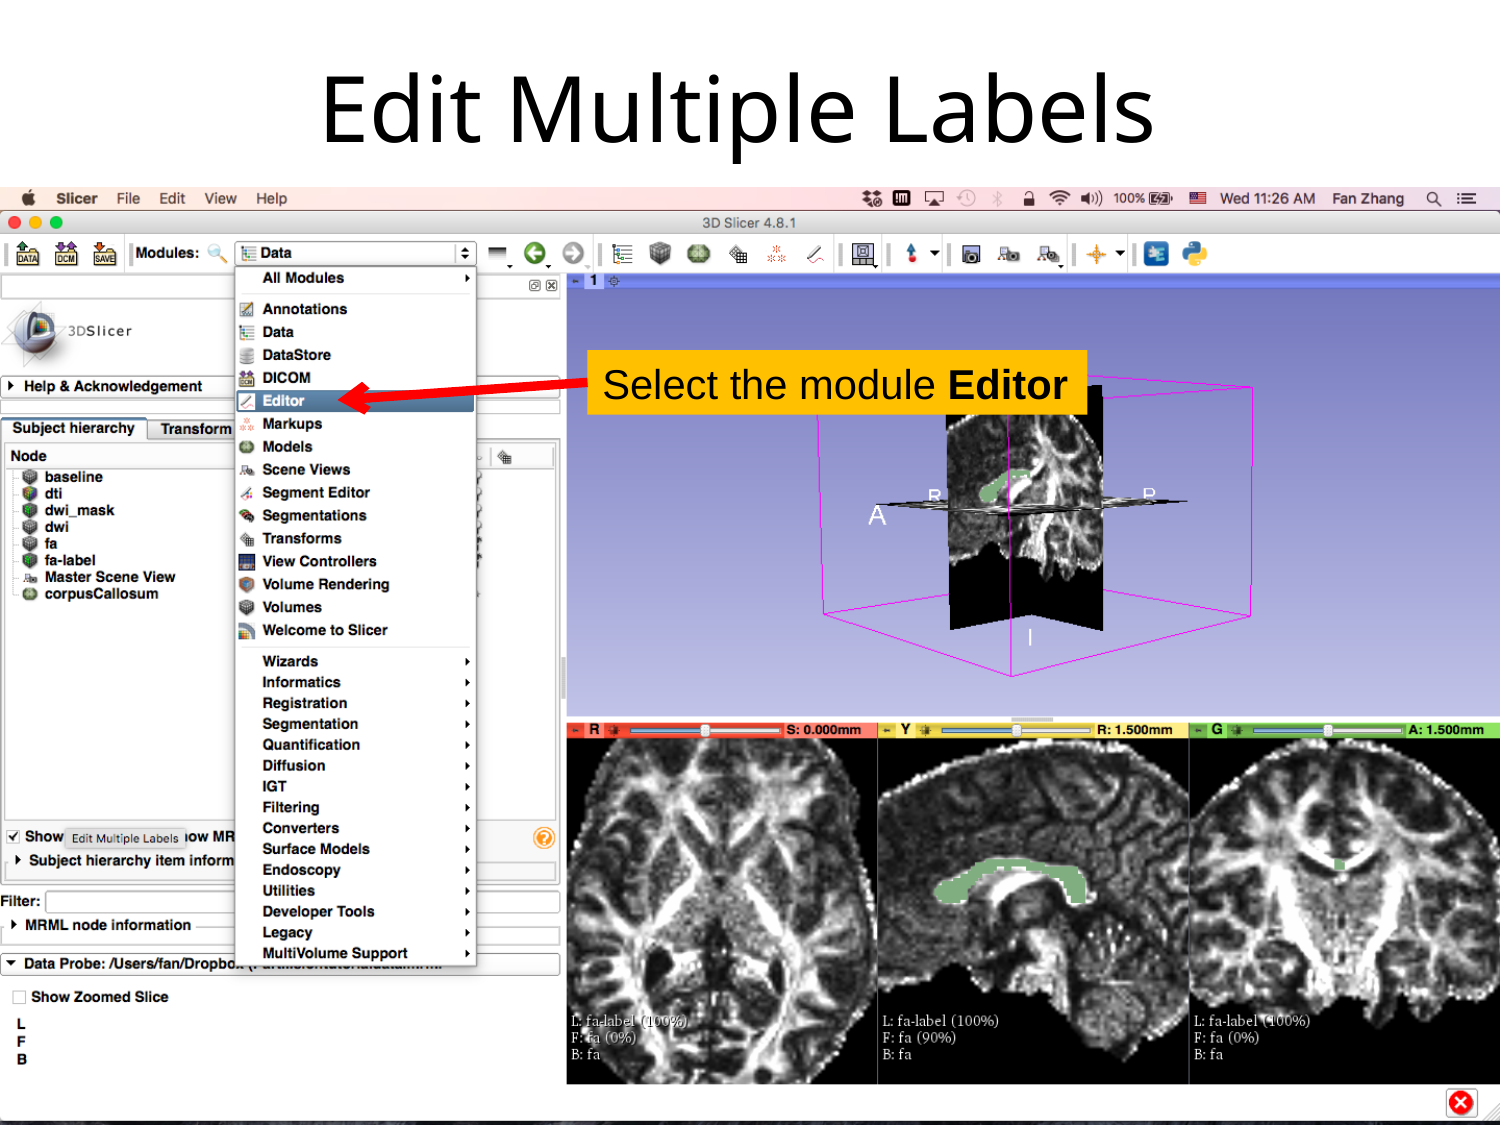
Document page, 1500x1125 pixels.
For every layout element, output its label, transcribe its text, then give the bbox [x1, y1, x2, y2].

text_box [337, 382, 588, 401]
title Edit Multiple Labels [63, 12, 1413, 185]
picture [0, 187, 1500, 1125]
